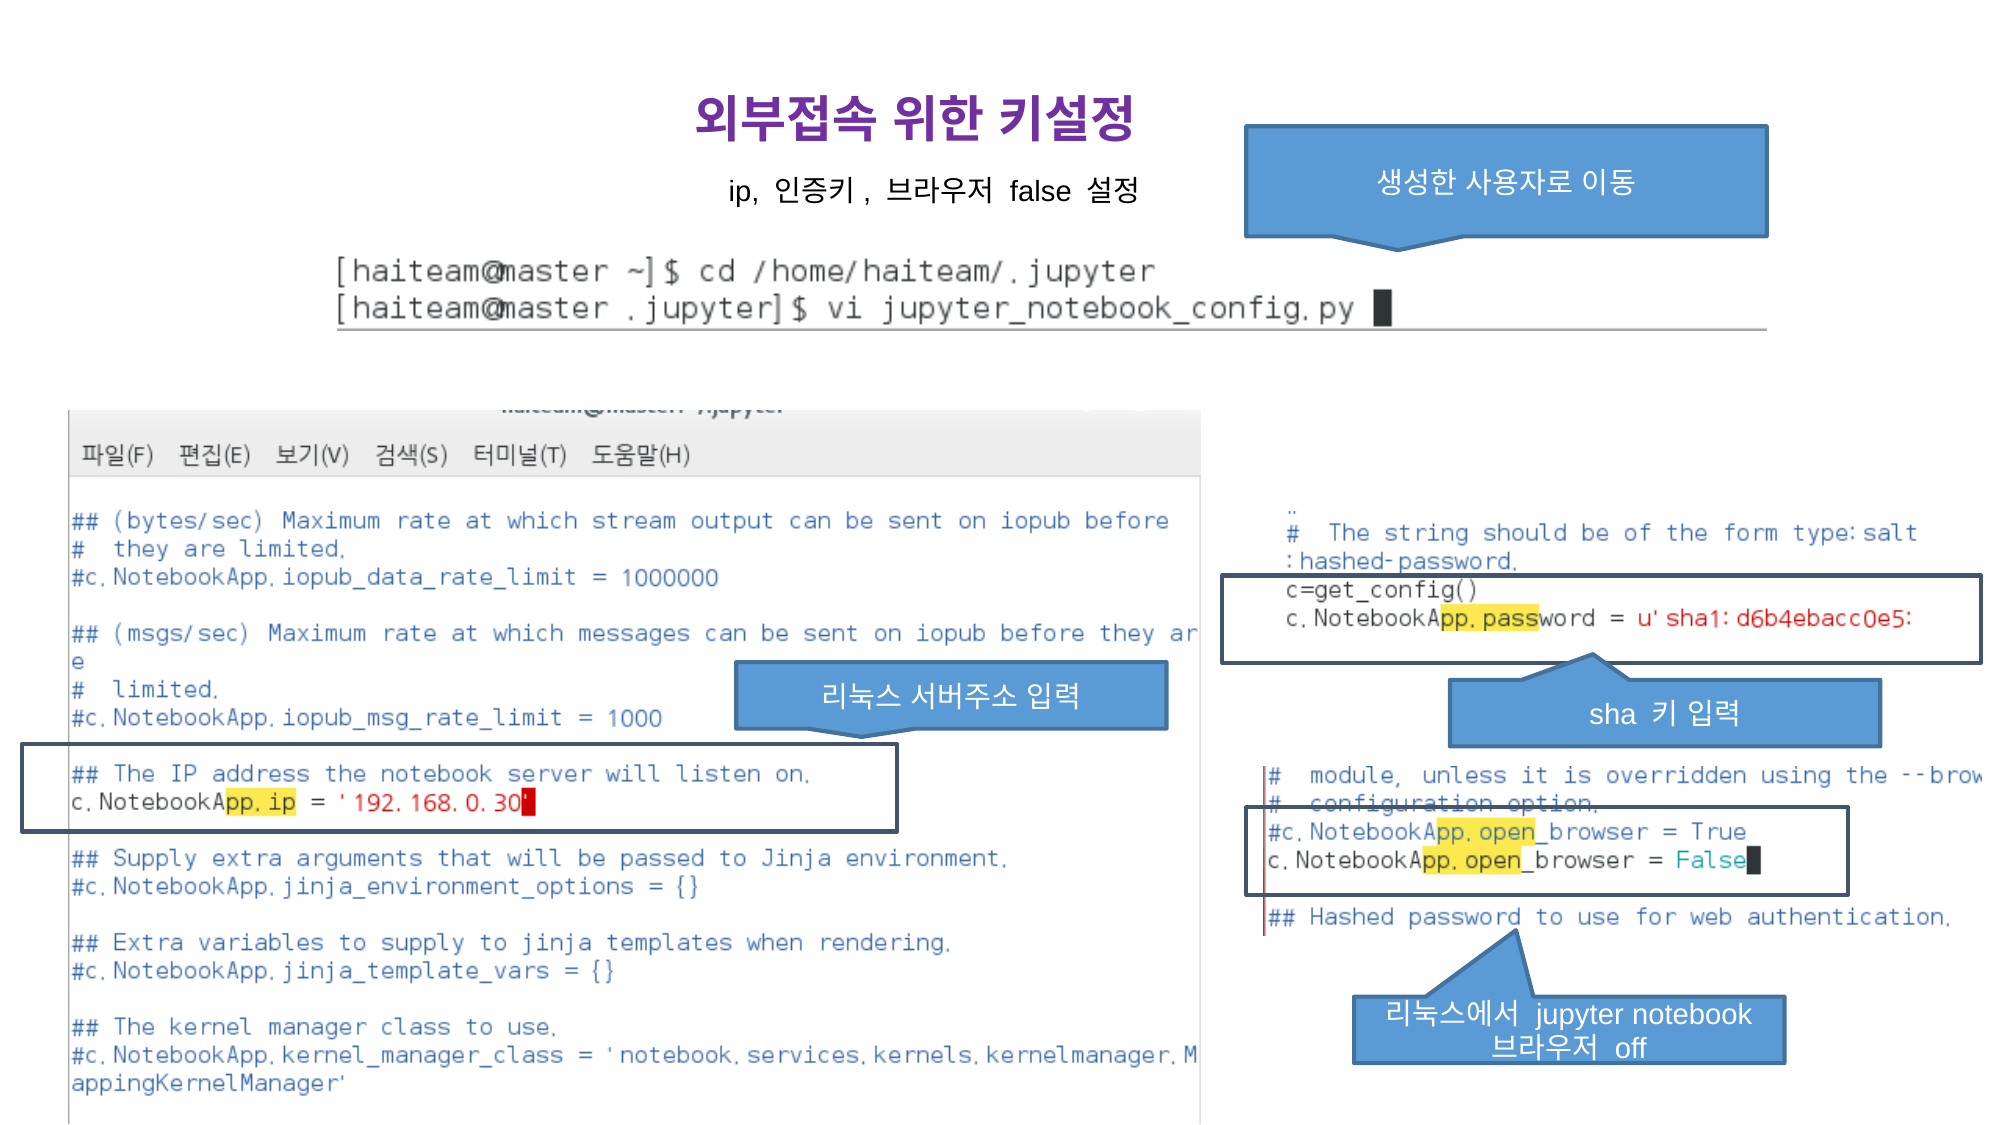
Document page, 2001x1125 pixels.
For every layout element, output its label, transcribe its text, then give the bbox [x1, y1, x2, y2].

text_box [20, 742, 63, 834]
text_box ip, 인증키, 브라우저 false 설정 [714, 164, 1156, 215]
text_box 리눅스에서 jupyter notebook 브라우저 off [1352, 943, 1787, 1066]
text_box [1244, 805, 1258, 897]
text_box 외부접속 위한 키설정 [679, 79, 1201, 127]
text_box sha 키 입력 [1447, 652, 1883, 749]
picture [1286, 511, 1921, 631]
picture [1263, 766, 1982, 936]
text_box [1220, 573, 1983, 665]
picture [337, 253, 1768, 331]
text_box 생성한 사용자로 이동 [1244, 124, 1769, 251]
picture [68, 409, 1201, 1125]
